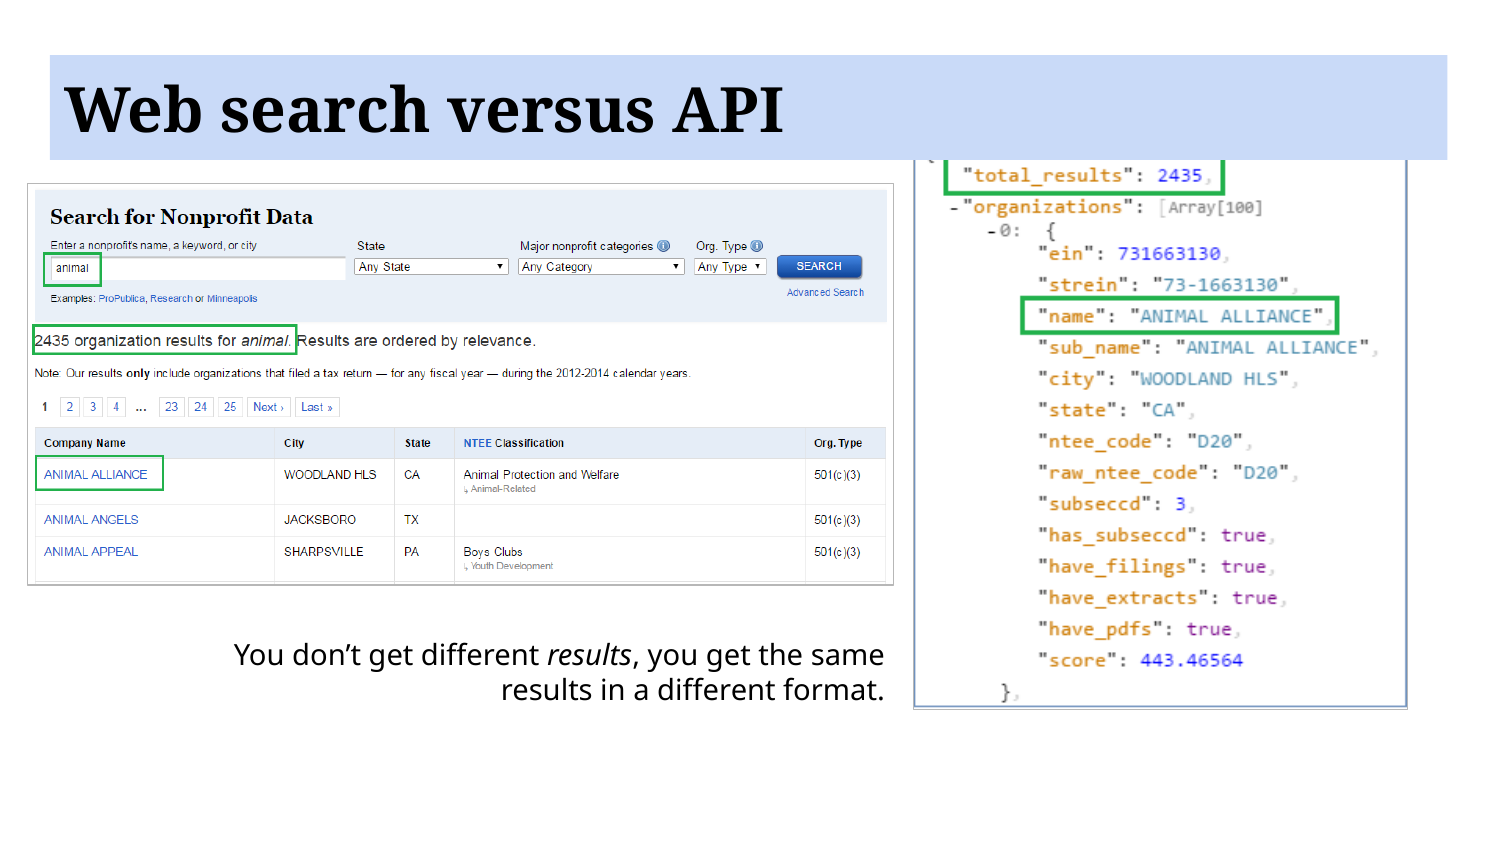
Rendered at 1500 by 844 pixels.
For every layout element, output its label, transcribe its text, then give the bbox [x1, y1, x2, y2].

picture [28, 183, 894, 585]
title Web search versus API [49, 55, 1448, 160]
picture [914, 134, 1407, 709]
text_box You don’t get different results, you get the same results in a different format. [189, 621, 901, 754]
